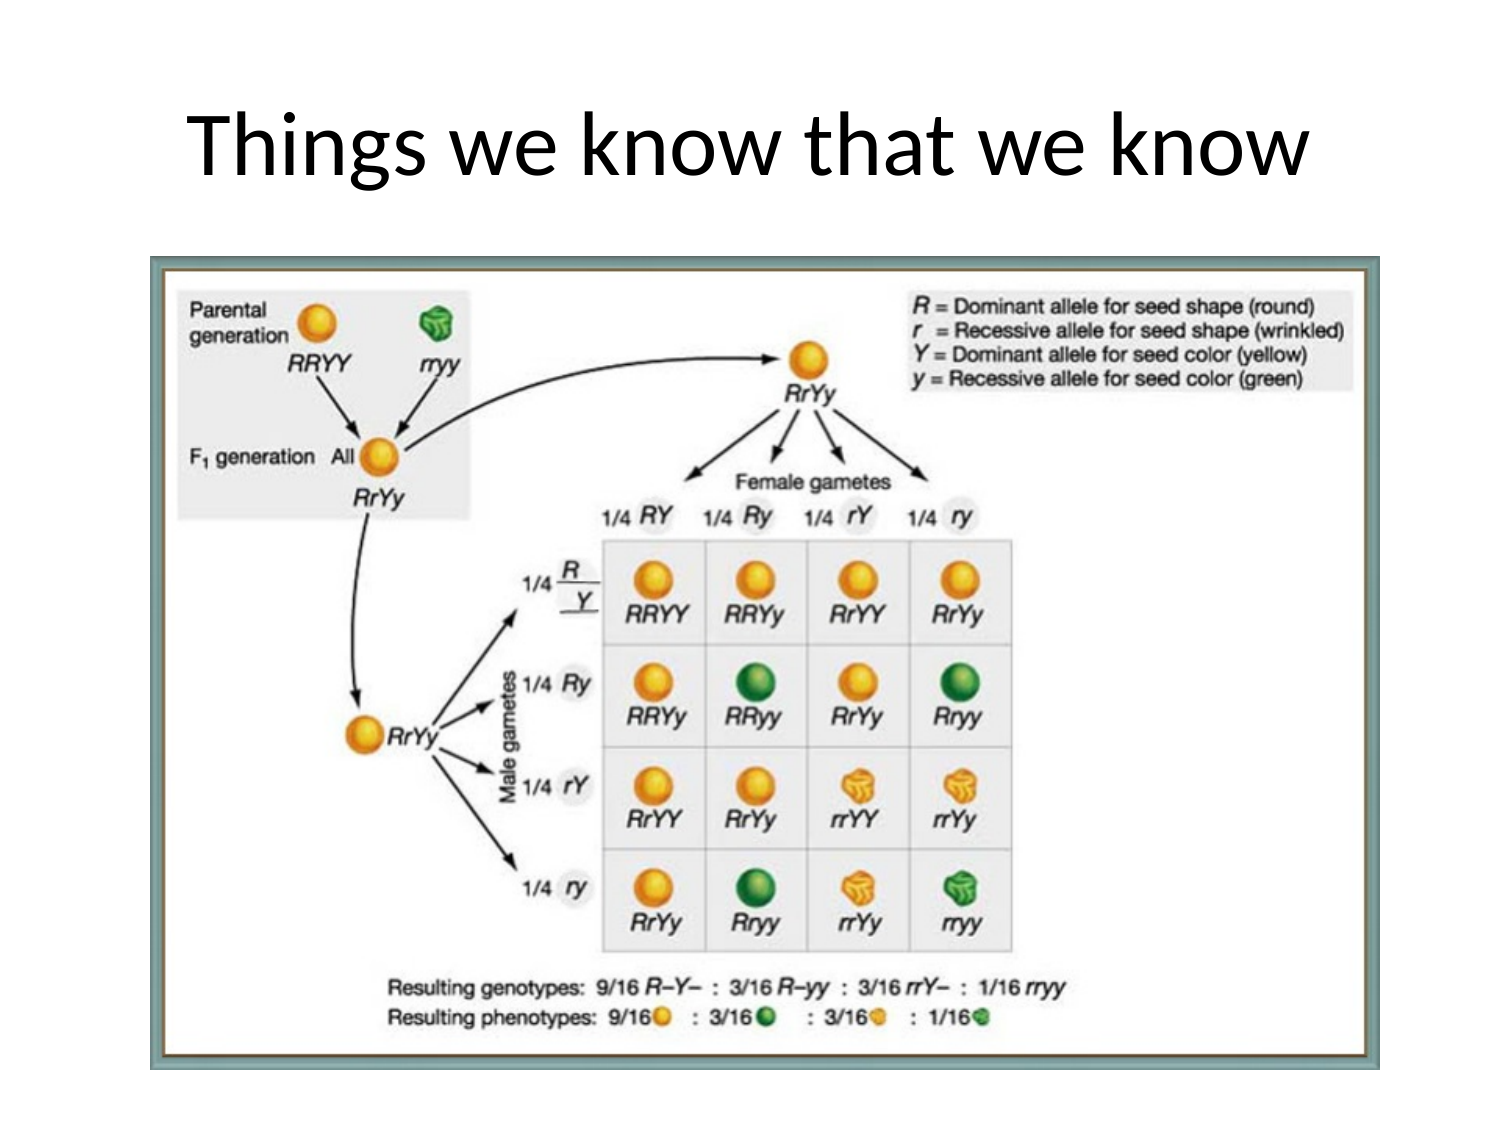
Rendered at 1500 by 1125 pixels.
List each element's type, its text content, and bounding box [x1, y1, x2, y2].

picture [149, 256, 1380, 1070]
title Things we know that we know [75, 45, 1425, 233]
